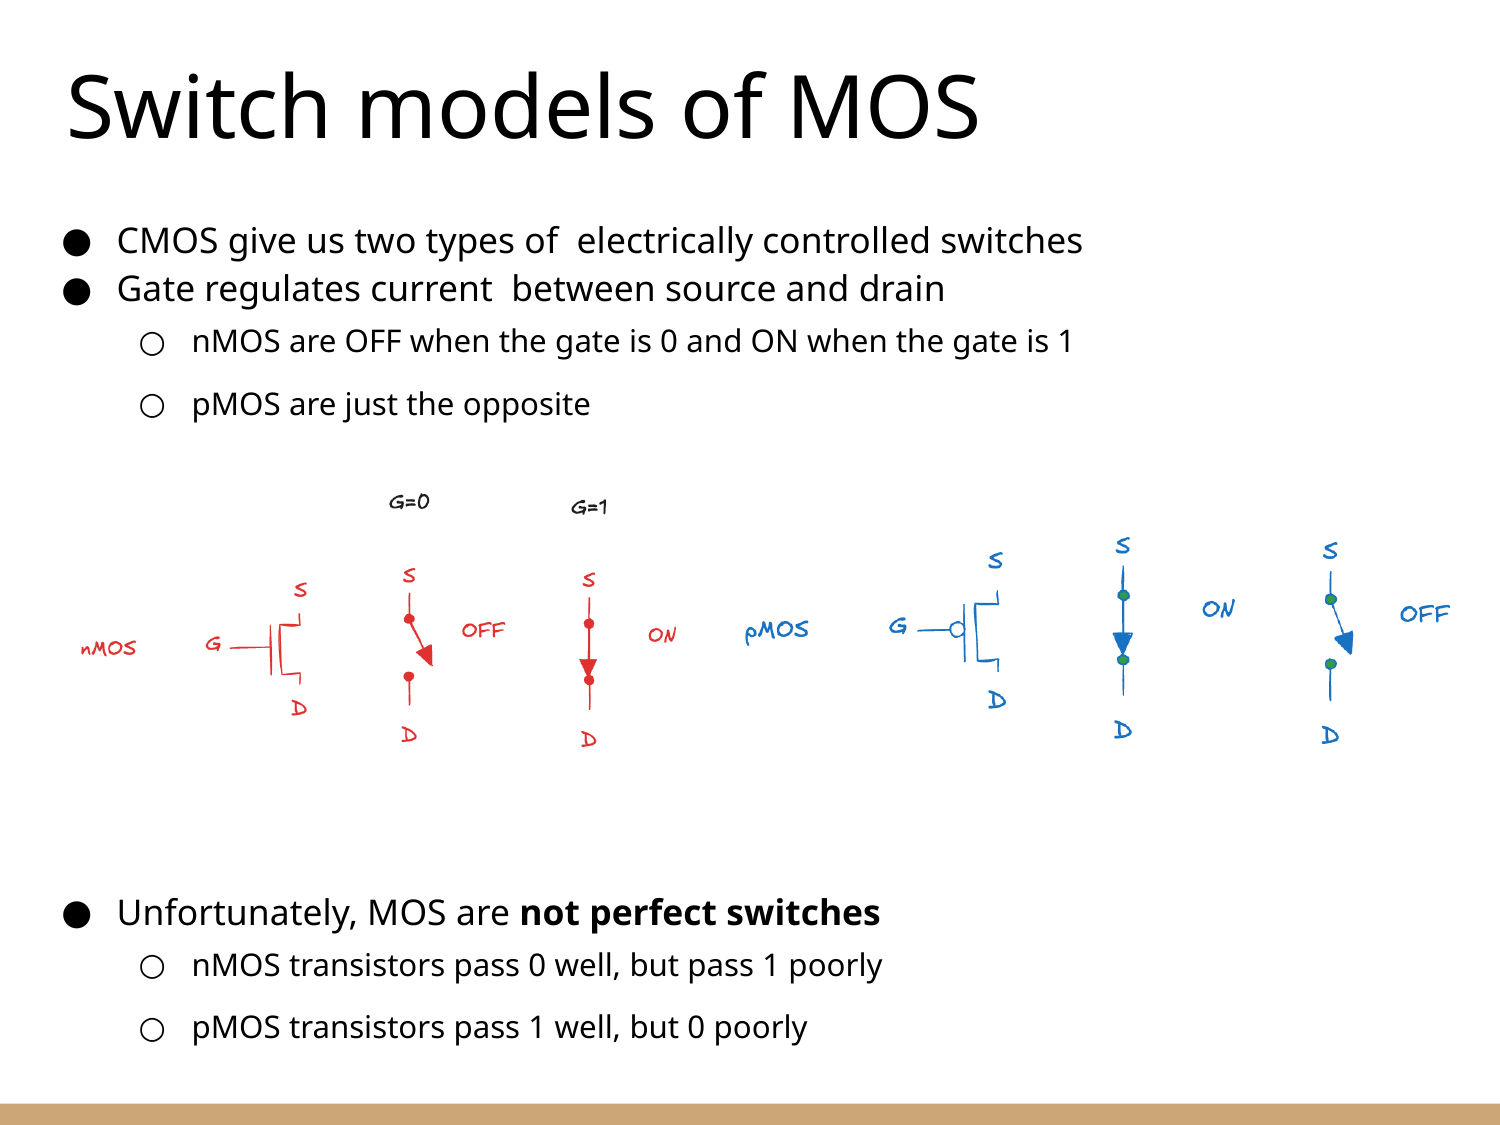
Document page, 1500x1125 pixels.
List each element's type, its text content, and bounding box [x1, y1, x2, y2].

list CMOS give us two types of electrically controlled switches Gate regulates current between source and drain nMOS are OFF when the gate is 0 and ON when the gate is 1 pMOS are just the opposite Unfortunately, MOS are not perfect switches nMOS transistors pass 0 well, but pass 1 poorly pMOS transistors pass 1 well, but 0 poorly [26, 196, 1474, 1125]
picture [66, 477, 689, 766]
picture [728, 517, 1464, 766]
title Switch models of MOS [51, 69, 1449, 172]
